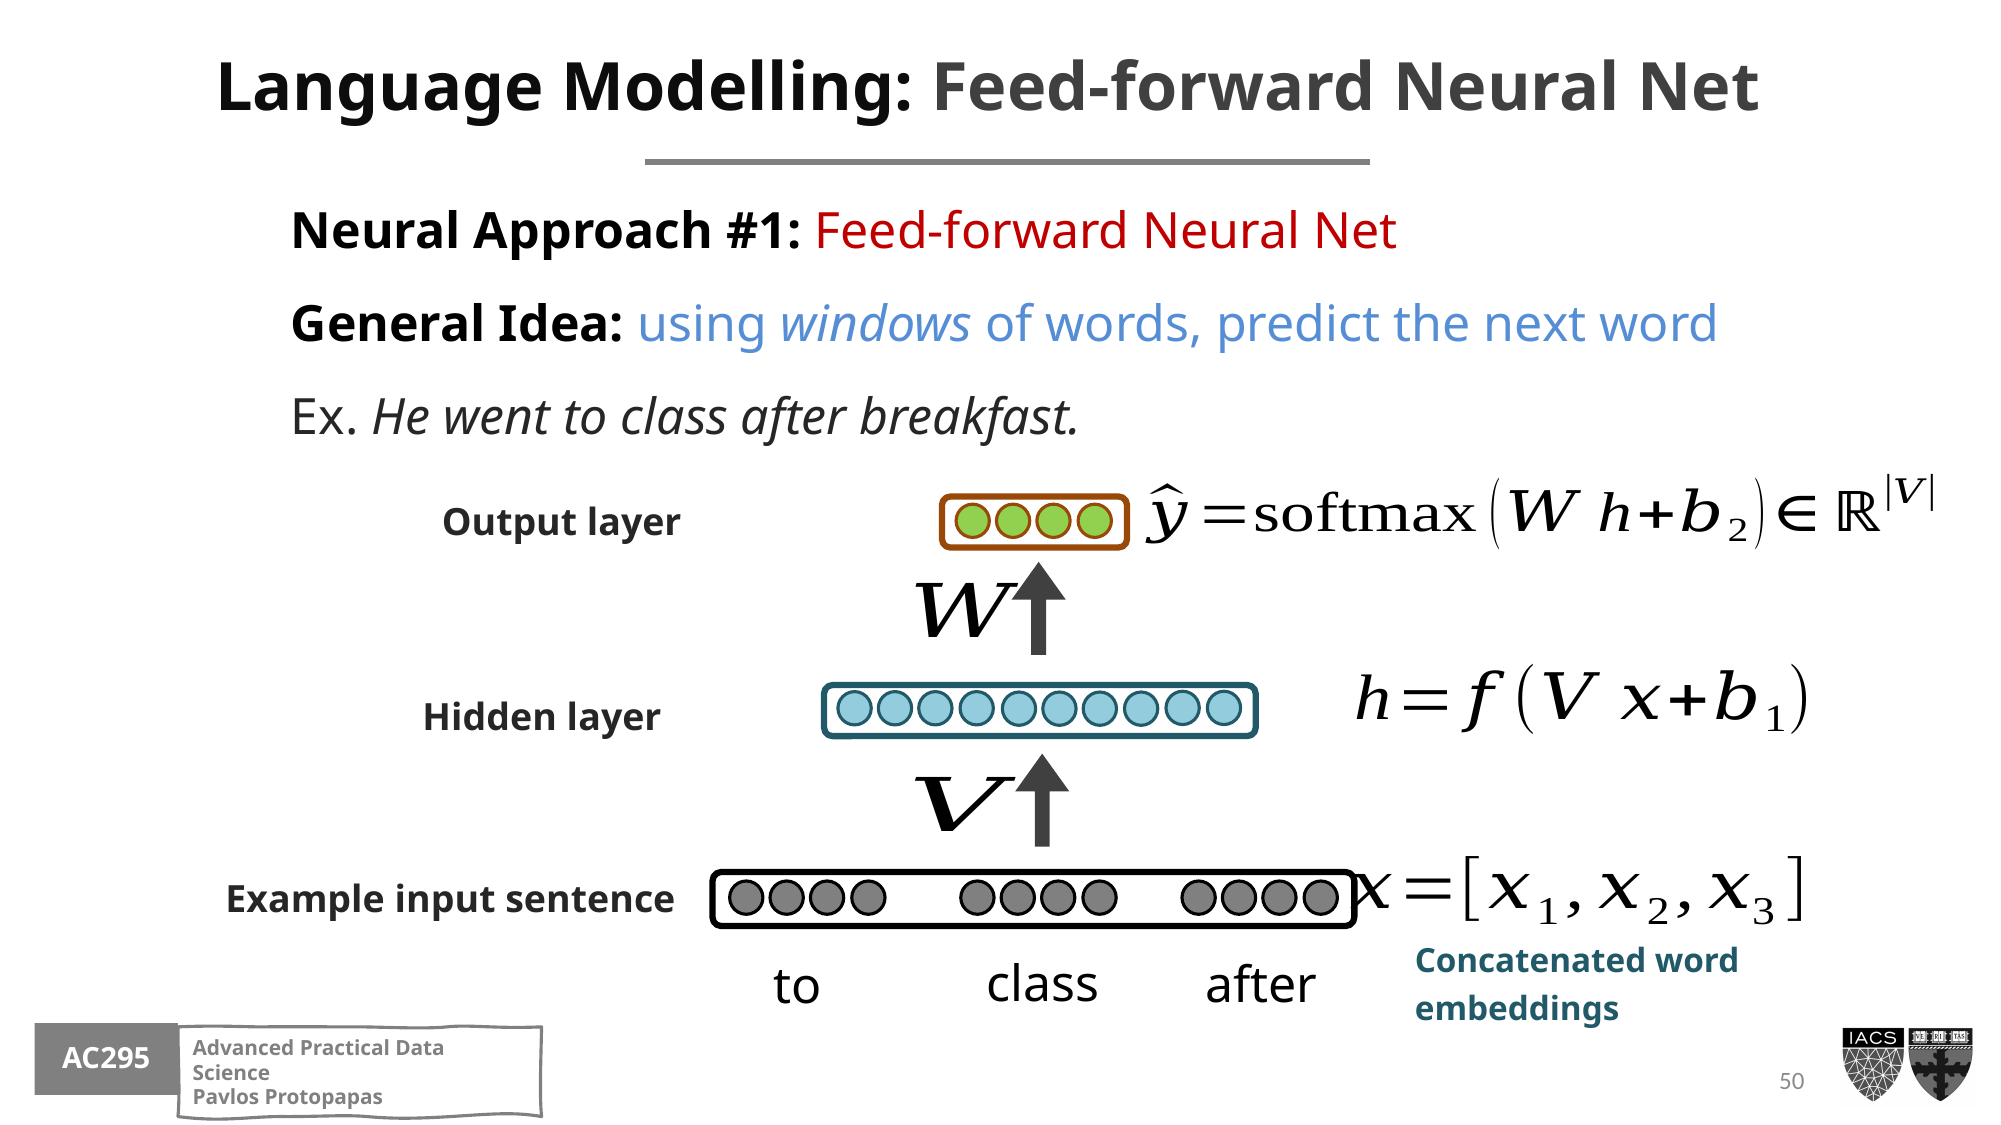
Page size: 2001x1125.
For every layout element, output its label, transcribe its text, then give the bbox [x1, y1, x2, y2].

text_box [1179, 878, 1218, 917]
text_box [939, 494, 1130, 550]
text_box [808, 878, 846, 917]
text_box [1013, 751, 1072, 849]
text_box [849, 878, 888, 917]
text_box [835, 689, 874, 727]
text_box [1302, 878, 1340, 917]
text_box [1081, 689, 1119, 728]
text_box [1205, 689, 1243, 727]
text_box to [723, 933, 873, 1017]
text_box [1260, 878, 1299, 917]
text_box Concatenated word embeddings [1399, 923, 1943, 1002]
text_box [767, 878, 806, 917]
text_box Neural Approach #1: Feed-forward Neural Net General Idea: using windows of words, predict the next word Ex. He went to class after breakfast. [275, 179, 1973, 391]
text_box [710, 869, 1357, 929]
text_box [957, 689, 996, 727]
text_box [1000, 689, 1038, 728]
text_box [916, 689, 955, 727]
title Language Modelling: Feed-forward Neural Net [56, 36, 1919, 227]
text_box [1122, 689, 1160, 728]
text_box [1163, 689, 1202, 727]
text_box Example input sentence [204, 858, 692, 937]
text_box after [1143, 933, 1380, 1016]
text_box [1220, 878, 1258, 917]
text_box [1040, 689, 1079, 728]
text_box [1039, 878, 1077, 917]
text_box Hidden layer [190, 676, 677, 754]
text_box [727, 878, 766, 917]
picture [1838, 1023, 1977, 1107]
text_box [1080, 878, 1119, 917]
text_box [821, 682, 1258, 739]
text_box class [971, 931, 1134, 1015]
text_box [958, 878, 997, 917]
text_box [876, 689, 914, 727]
text_box Output layer [210, 481, 697, 559]
text_box [999, 878, 1037, 917]
text_box [1009, 559, 1068, 658]
